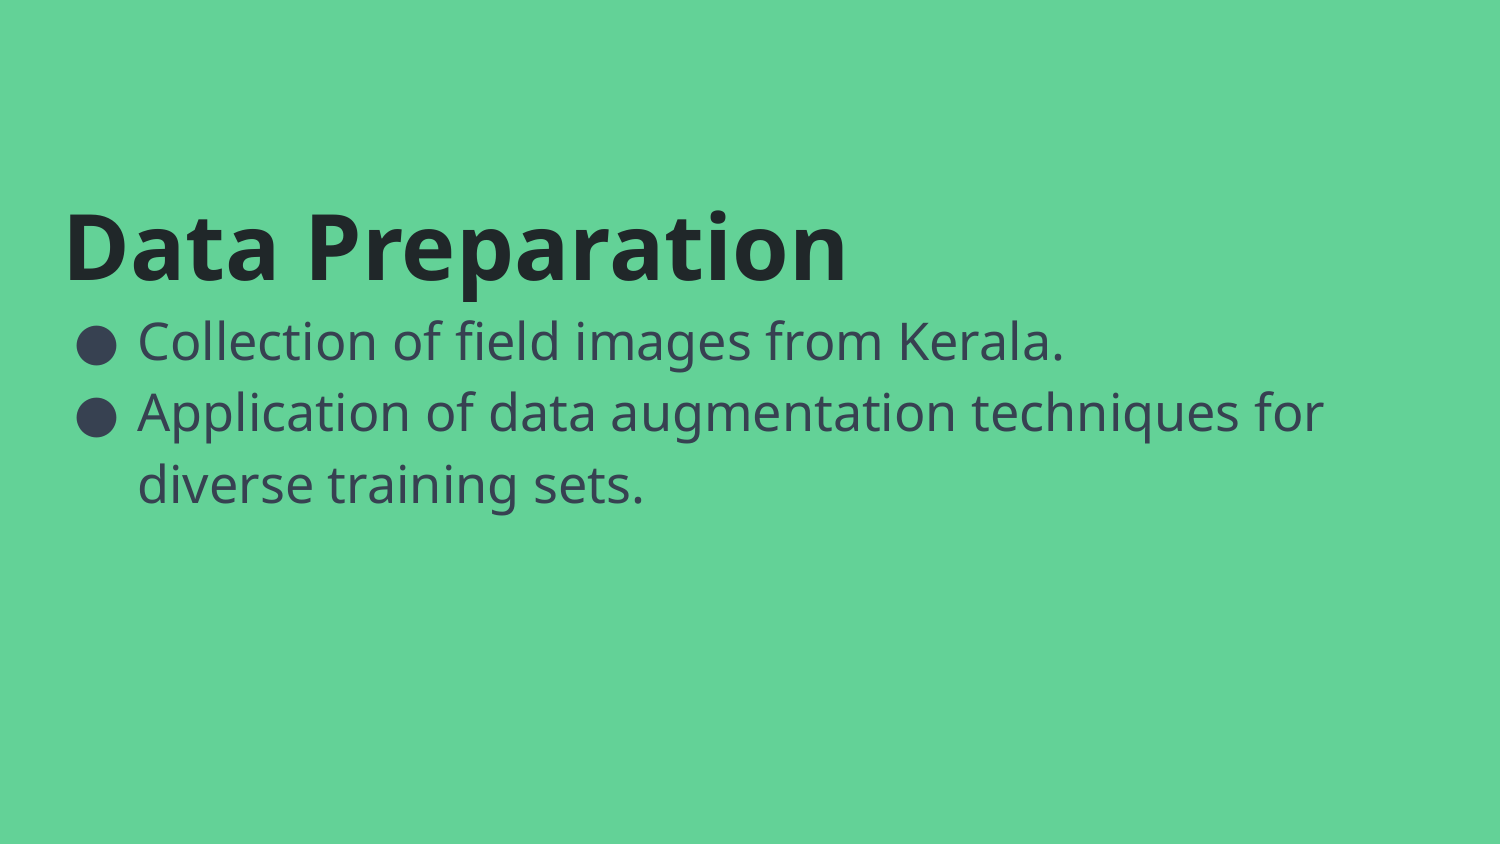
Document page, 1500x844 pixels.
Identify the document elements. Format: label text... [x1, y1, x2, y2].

title Data Preparation Collection of field images from Kerala. Application of data augmentation techniques for diverse training sets. [47, 86, 1381, 758]
